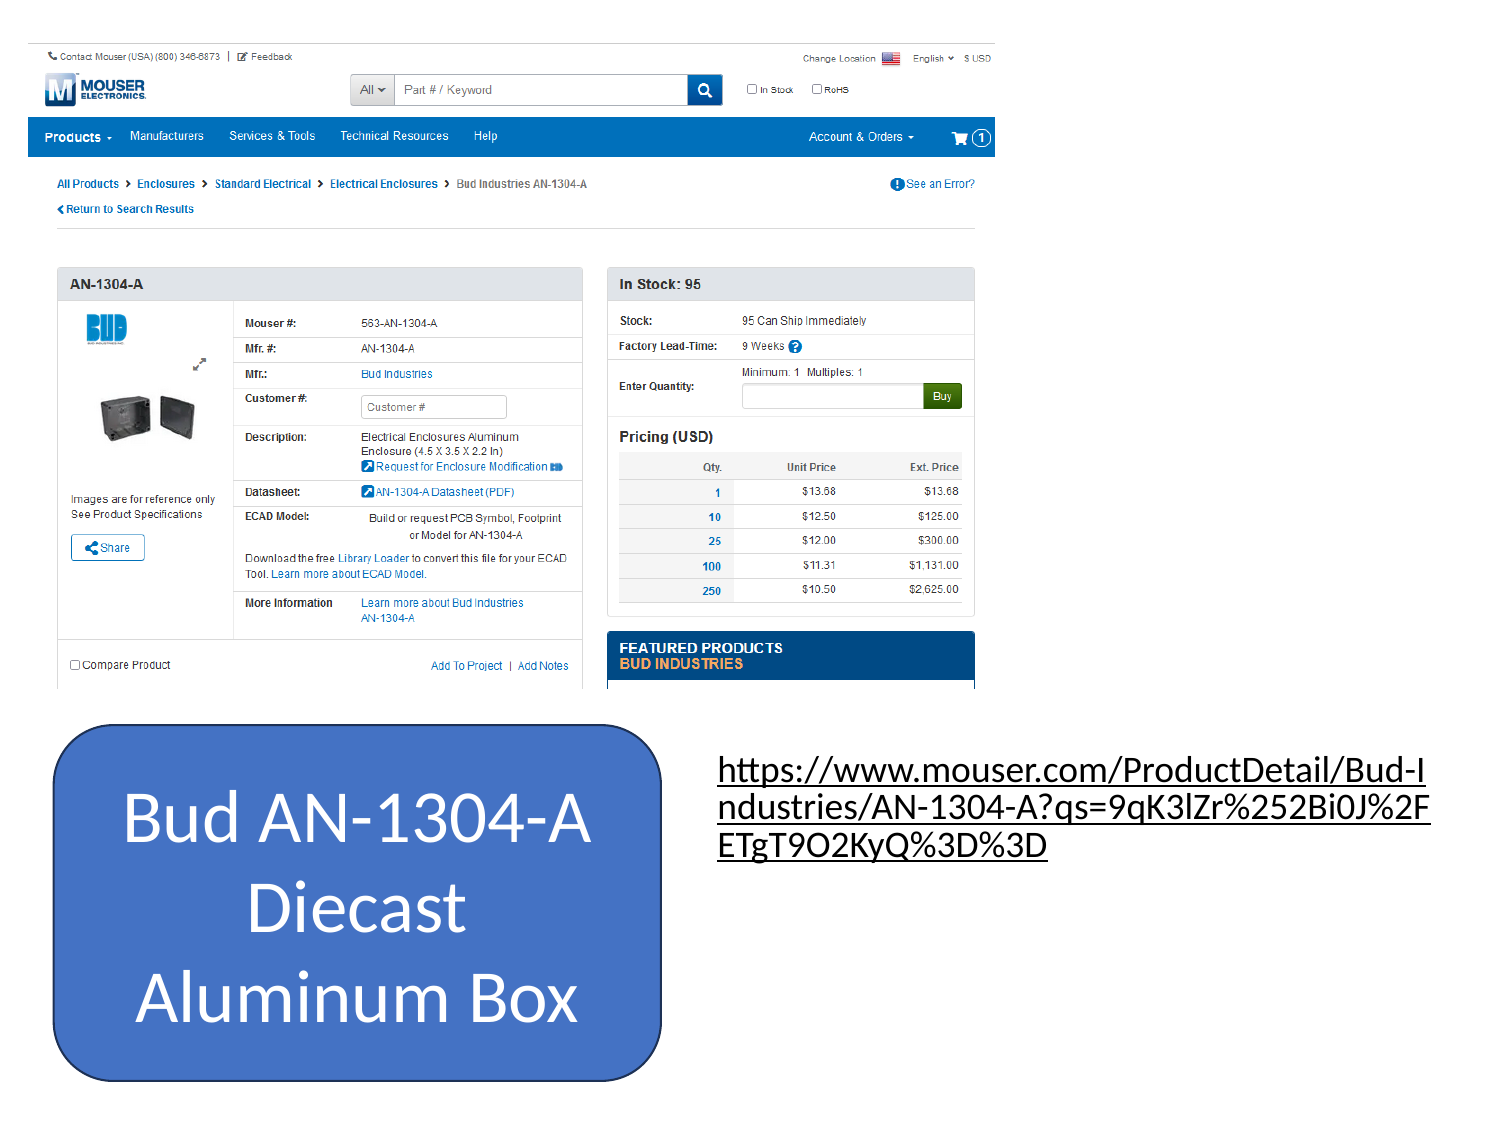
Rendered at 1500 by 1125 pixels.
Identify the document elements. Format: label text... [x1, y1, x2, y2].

text_box https://www.mouser.com/ProductDetail/Bud-Industries/AN-1304-A?qs=9qK3lZr%252Bi0J%2FETgT9O2KyQ%3D%3D [702, 737, 1453, 843]
text_box Bud AN-1304-A Diecast Aluminum Box [52, 724, 662, 1082]
picture [28, 43, 995, 689]
